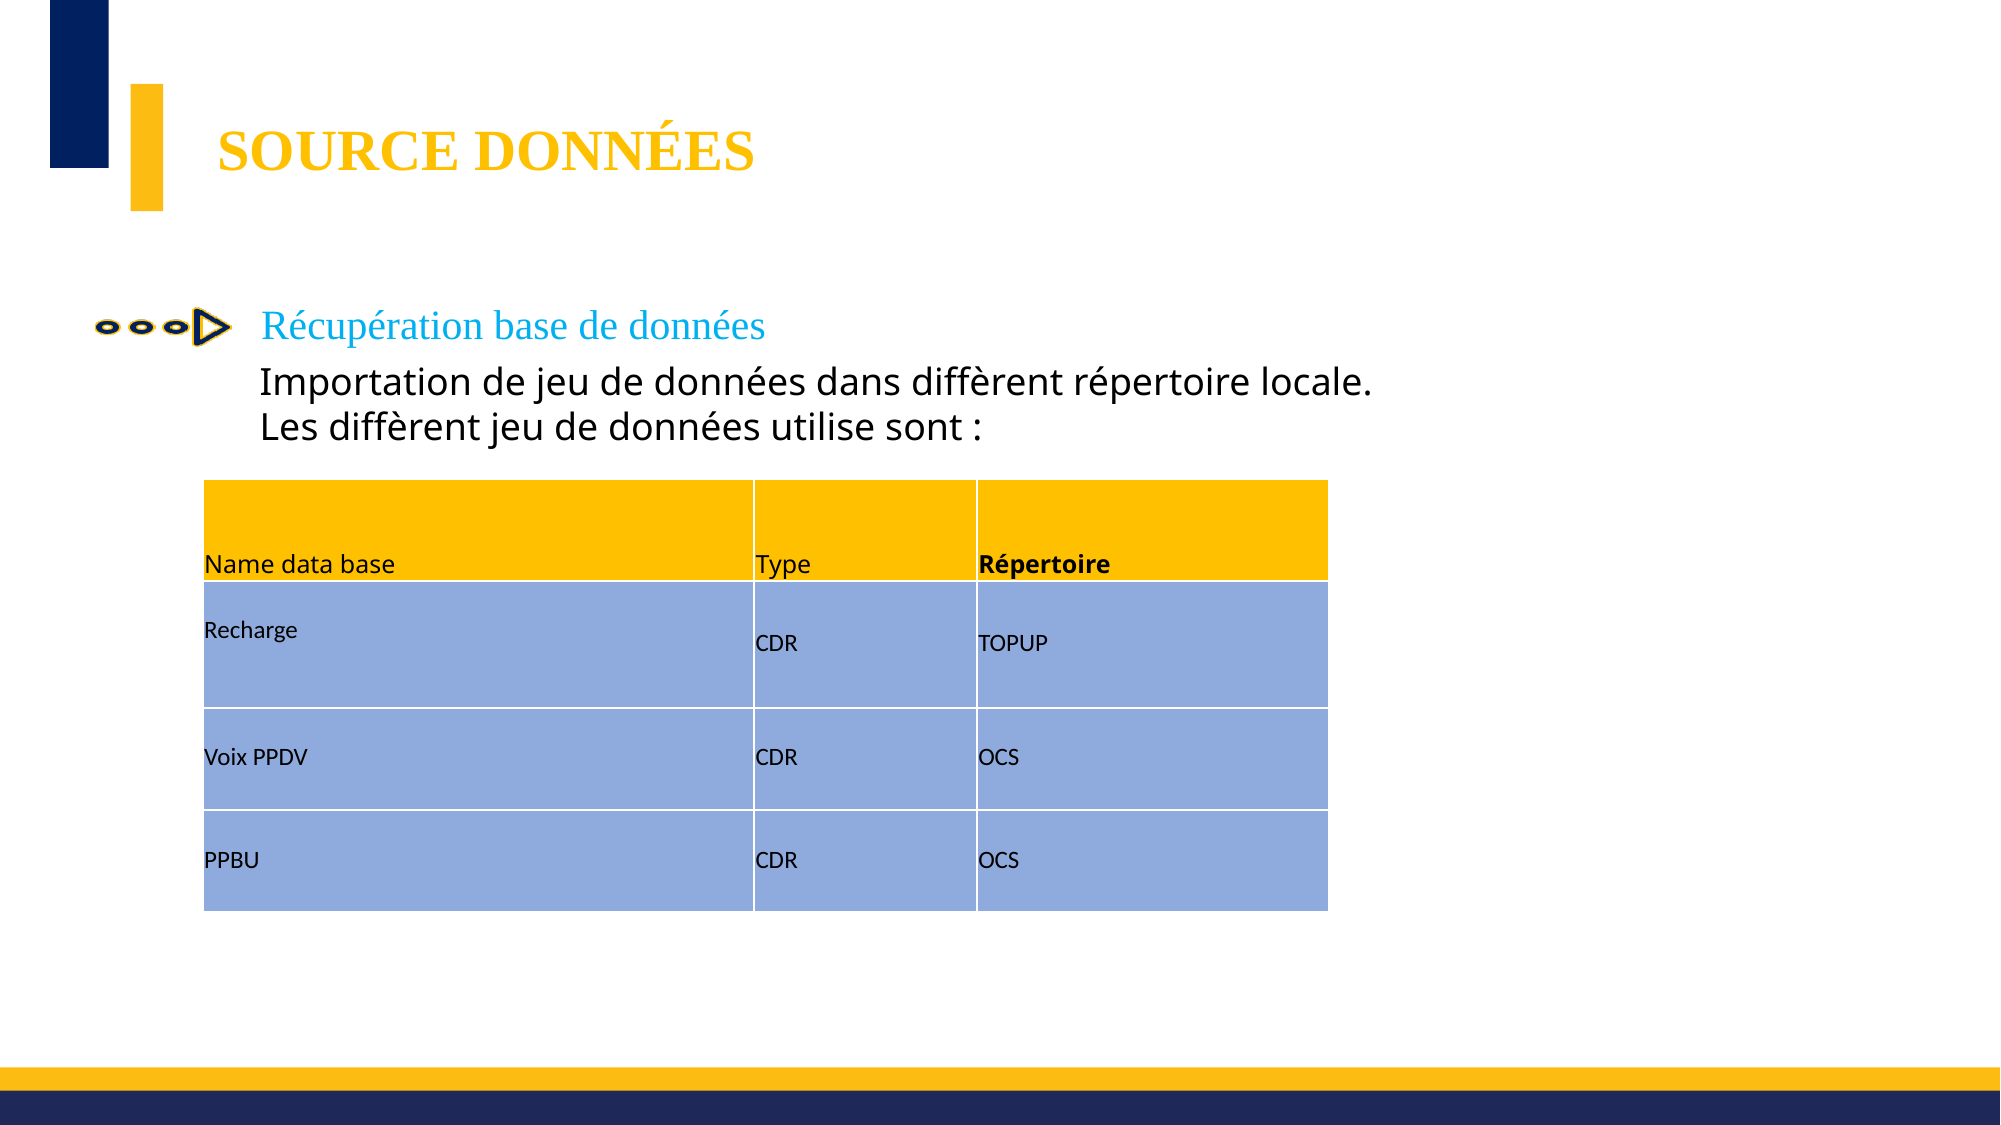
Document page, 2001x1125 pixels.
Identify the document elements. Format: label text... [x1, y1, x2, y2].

table_header Répertoire [978, 480, 1328, 580]
table_cell OCS [978, 811, 1328, 911]
text_box [0, 1066, 2000, 1092]
table_cell CDR [755, 811, 976, 911]
table_cell OCS [978, 709, 1328, 809]
table_cell PPBU [204, 811, 753, 911]
text_box [0, 1092, 2000, 1125]
text_box SOURCE DONNÉES [202, 104, 1203, 190]
table_cell Recharge [204, 582, 753, 707]
text_box Récupération base de données [246, 290, 792, 351]
table_cell Voix PPDV [204, 709, 753, 809]
table_cell CDR [755, 709, 976, 809]
table_cell CDR [755, 582, 976, 707]
text_box [49, 0, 110, 169]
picture [94, 289, 232, 365]
table_cell TOPUP [978, 582, 1328, 707]
table_header Type [755, 480, 976, 580]
text_box Importation de jeu de données dans diffèrent répertoire locale. Les diffèrent jeu de données utilise sont : [244, 351, 1412, 456]
table_header Name data base [204, 480, 753, 580]
text_box [129, 83, 164, 212]
